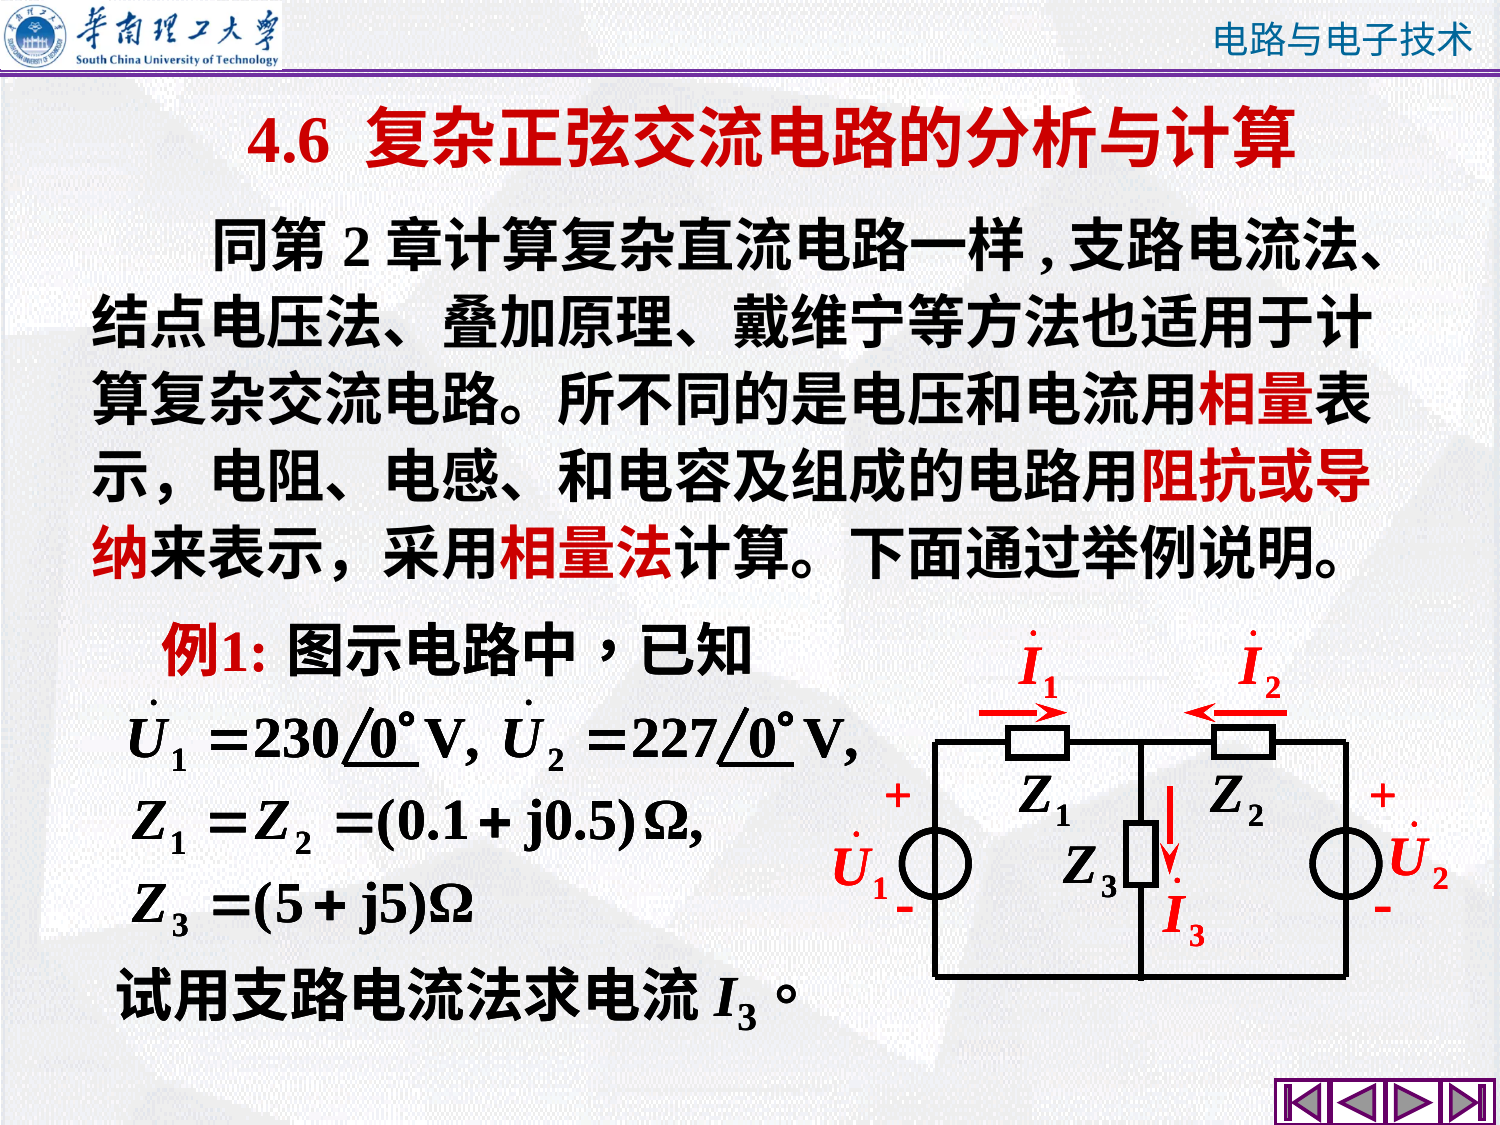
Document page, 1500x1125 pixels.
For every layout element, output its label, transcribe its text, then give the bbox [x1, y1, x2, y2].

picture [1, 0, 1500, 70]
text_box 4.6 复杂正弦交流电路的分析与计算 [134, 77, 1412, 194]
picture [1, 77, 1500, 1125]
text_box 同第2章计算复杂直流电路一样,支路电流法、结点电压法、叠加原理、戴维宁等方法也适用于计算复杂交流电路。所不同的是电压和电流用相量表示，电阻、电感、和电容及组成的电路用阻抗或导纳来表示，采用相量法计算。下面通过举例说明。 [76, 193, 1424, 594]
